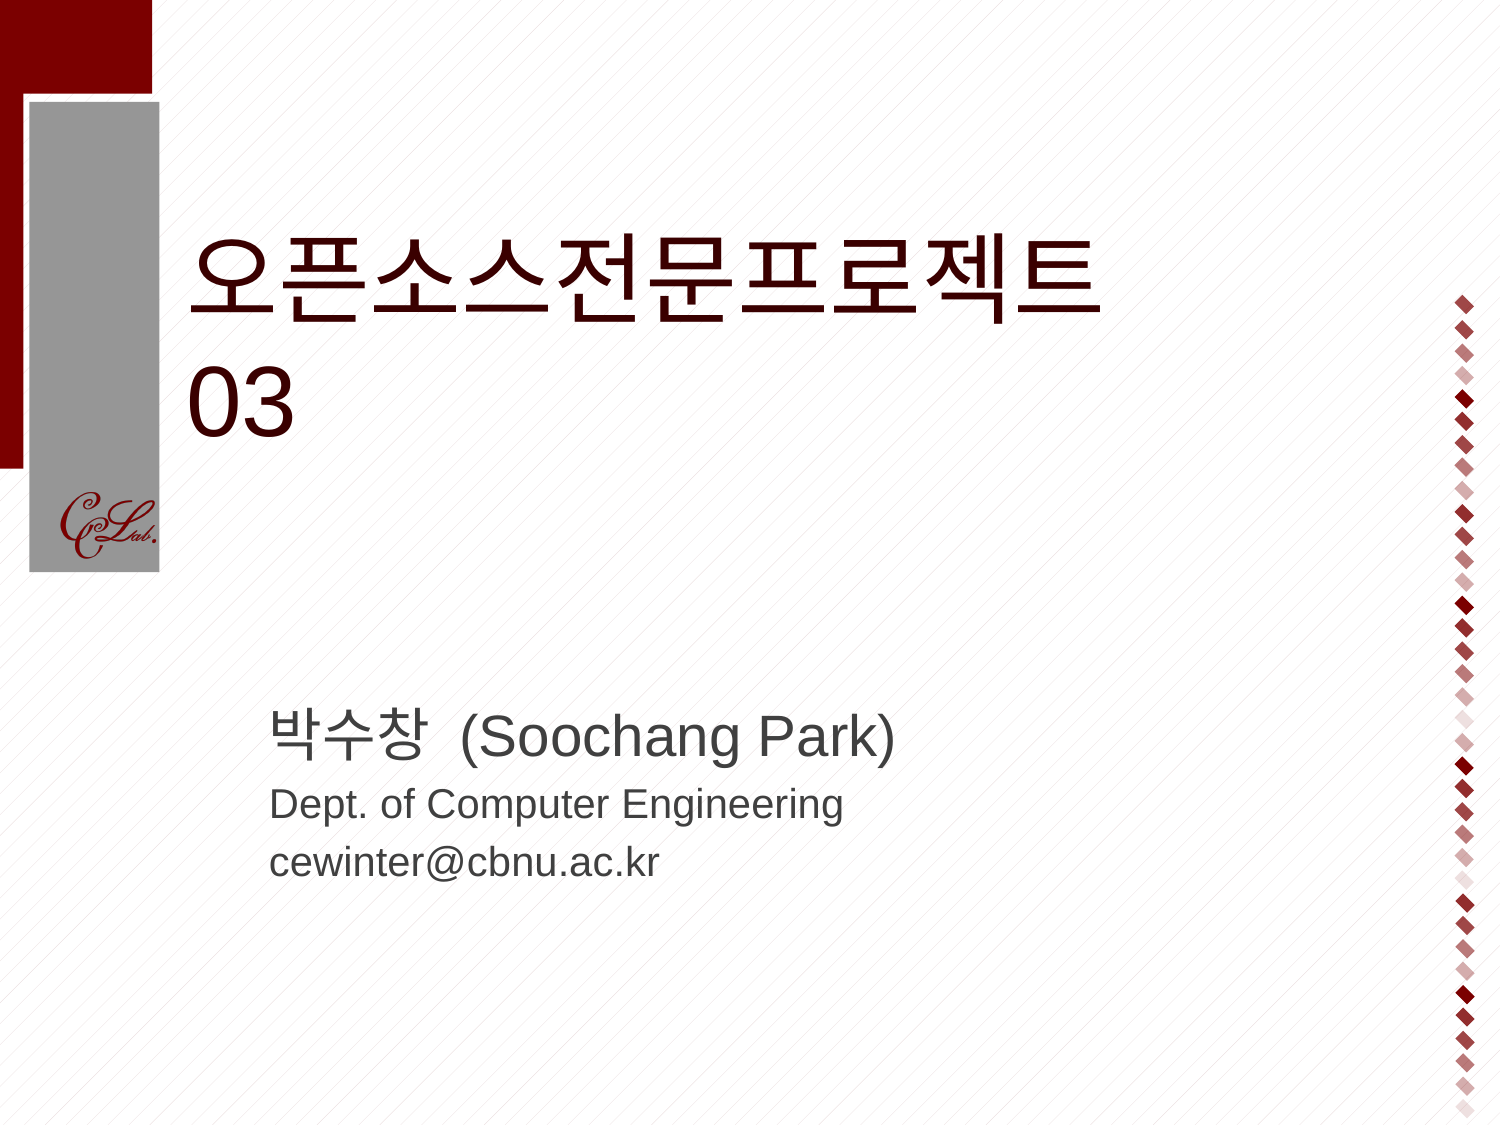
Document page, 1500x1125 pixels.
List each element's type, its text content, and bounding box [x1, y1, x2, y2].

picture [56, 486, 160, 560]
title 오픈소스전문프로젝트 03 [171, 100, 1341, 572]
subtitle 박수창 (Soochang Park) Dept. of Computer Engineering cewinter@cbnu.ac.kr [253, 647, 1222, 936]
